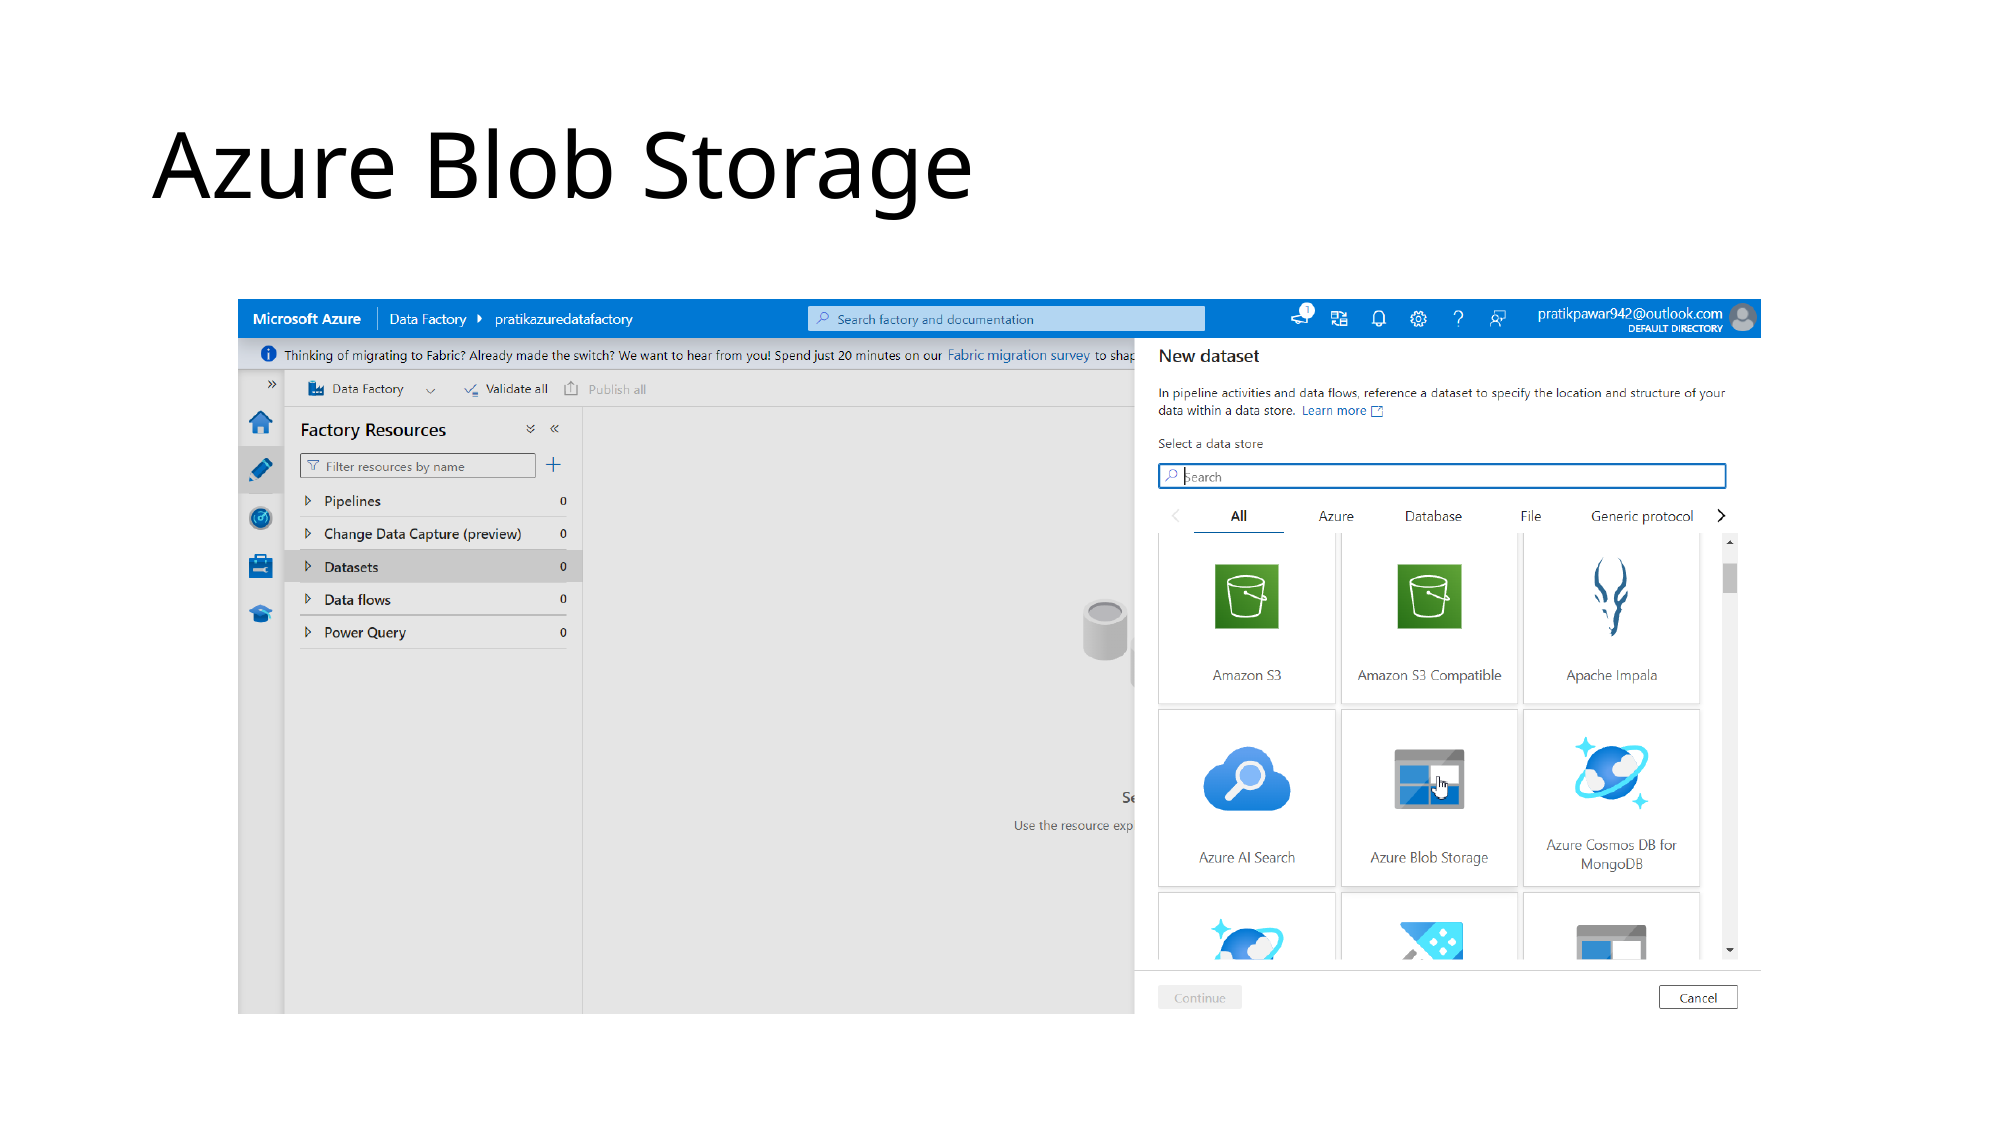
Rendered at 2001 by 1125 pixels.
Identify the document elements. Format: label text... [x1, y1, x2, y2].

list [238, 299, 1761, 1014]
title Azure Blob Storage [137, 59, 1863, 278]
